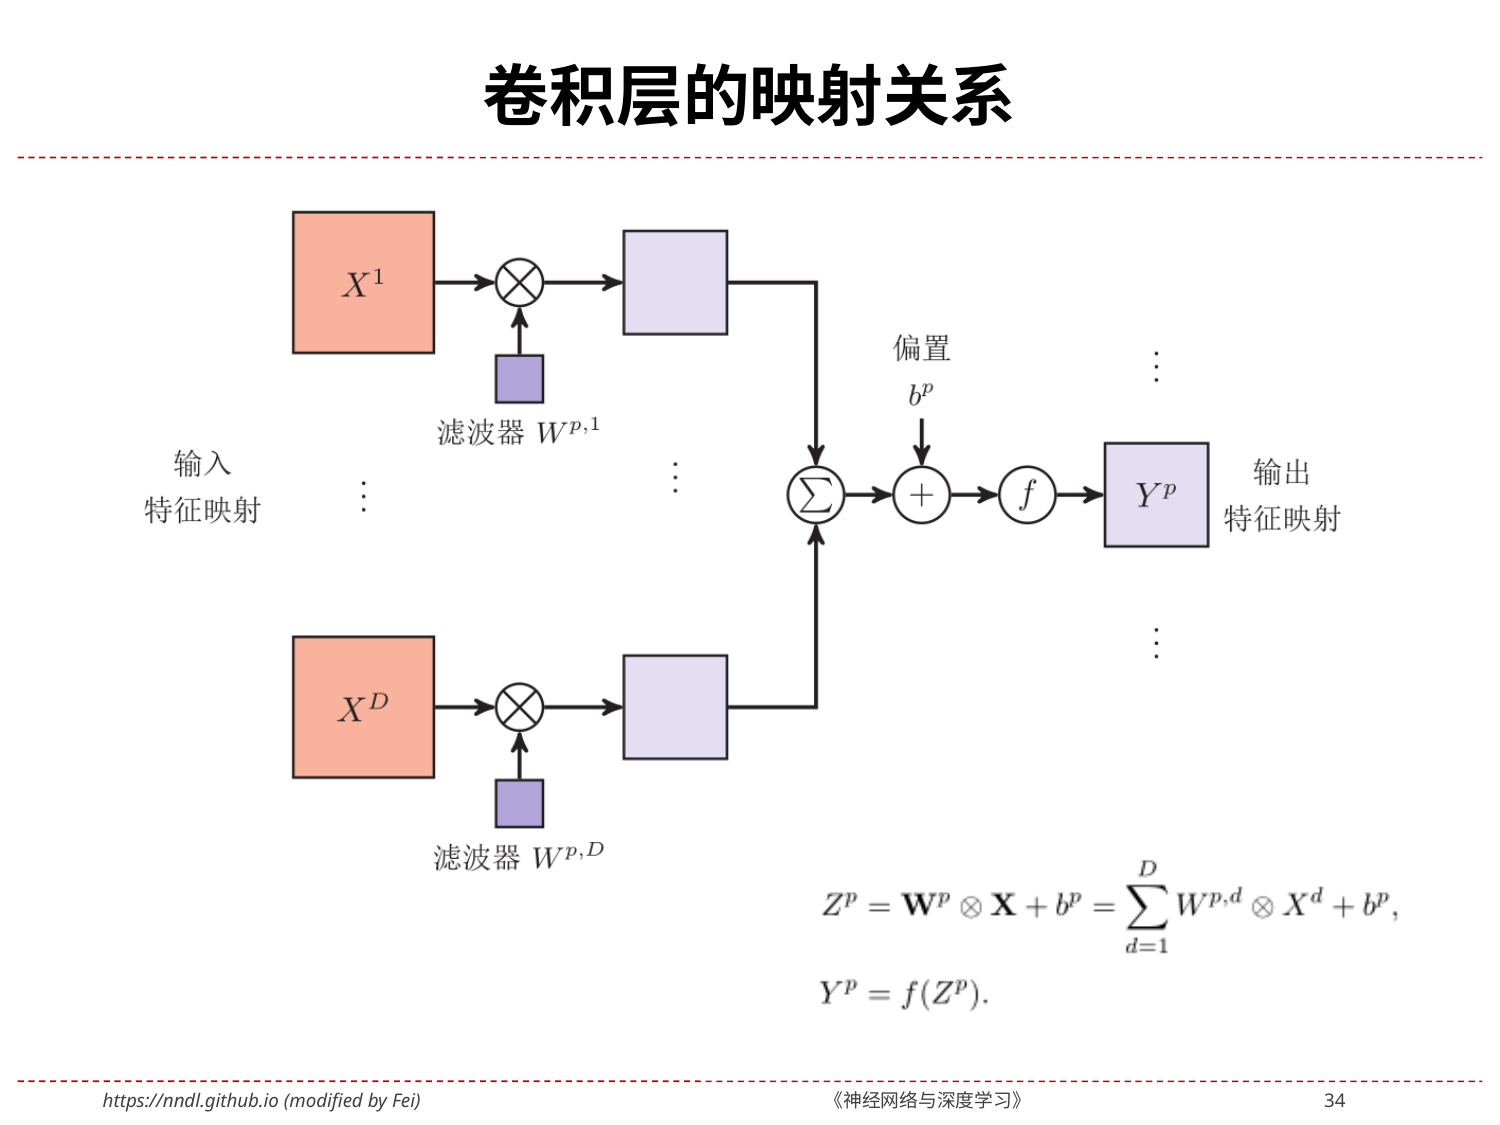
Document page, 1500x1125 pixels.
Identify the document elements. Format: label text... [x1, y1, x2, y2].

picture [124, 197, 1418, 1027]
title 卷积层的映射关系 [17, 24, 1483, 142]
